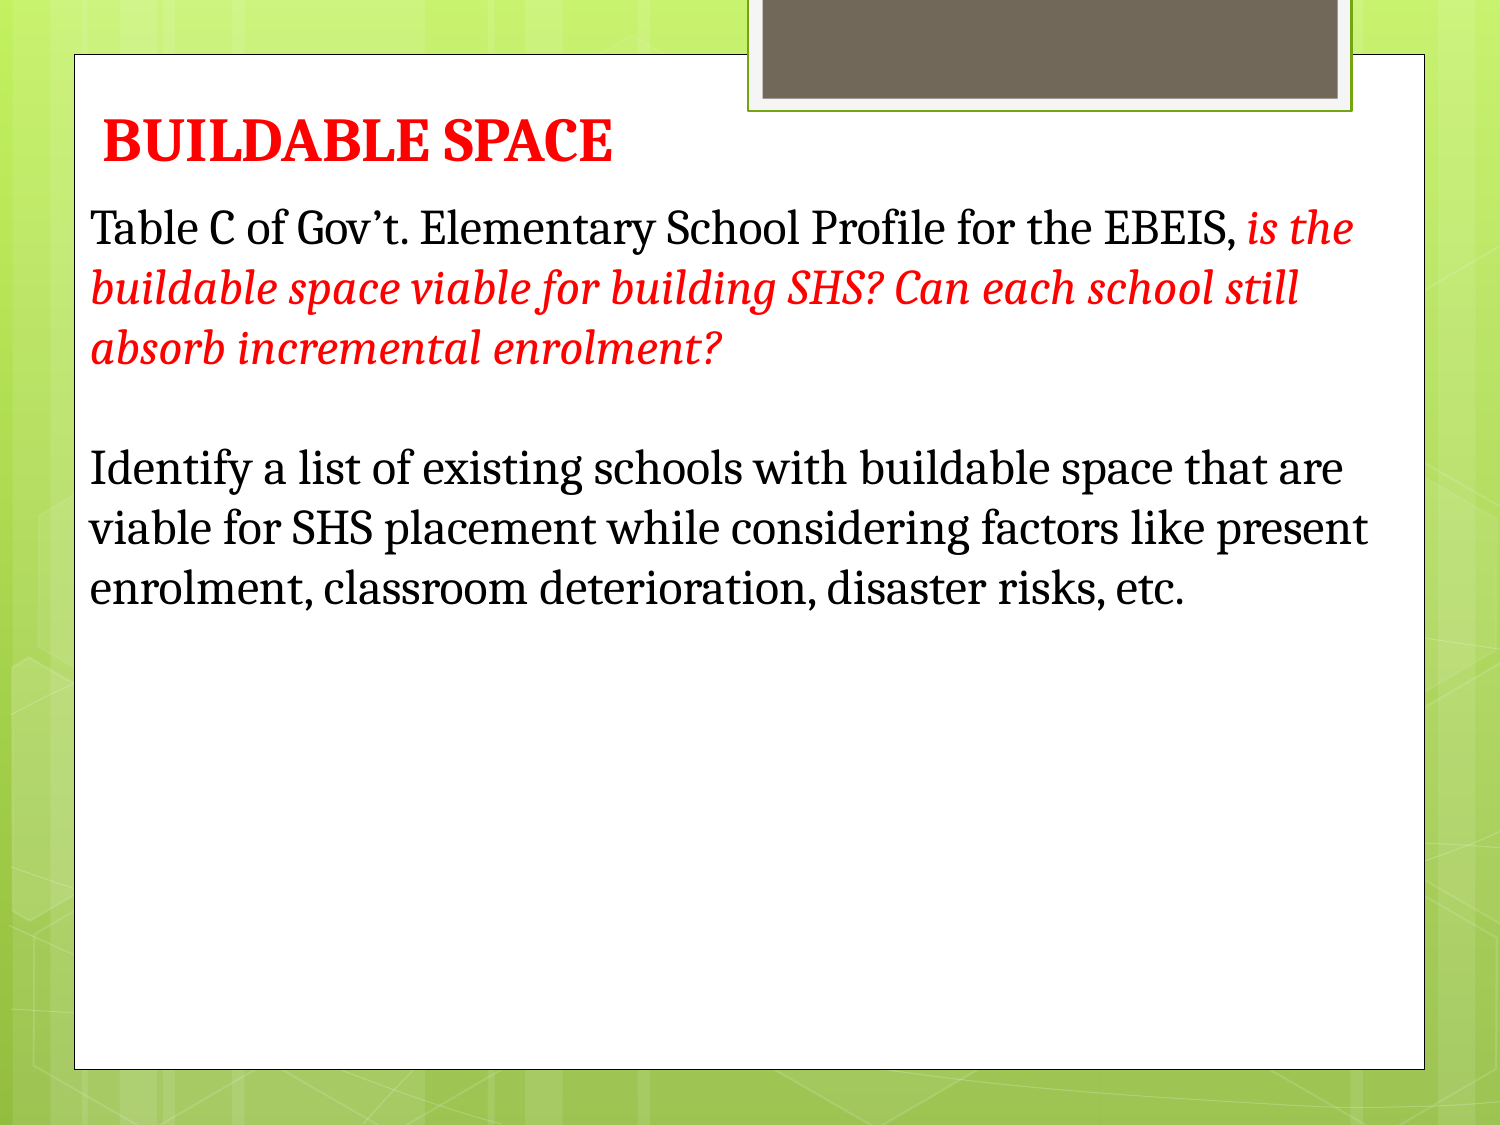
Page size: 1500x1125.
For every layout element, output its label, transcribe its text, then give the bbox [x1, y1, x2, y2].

text_box Table C of Gov’t. Elementary School Profile for the EBEIS, is the buildable space viable for building SHS? Can each school still absorb incremental enrolment? Identify a list of existing schools with buildable space that are viable for SHS placement while considering factors like present enrolment, classroom deterioration, disaster risks, etc. [74, 187, 1425, 623]
title BUILDABLE SPACE [87, 75, 1225, 182]
